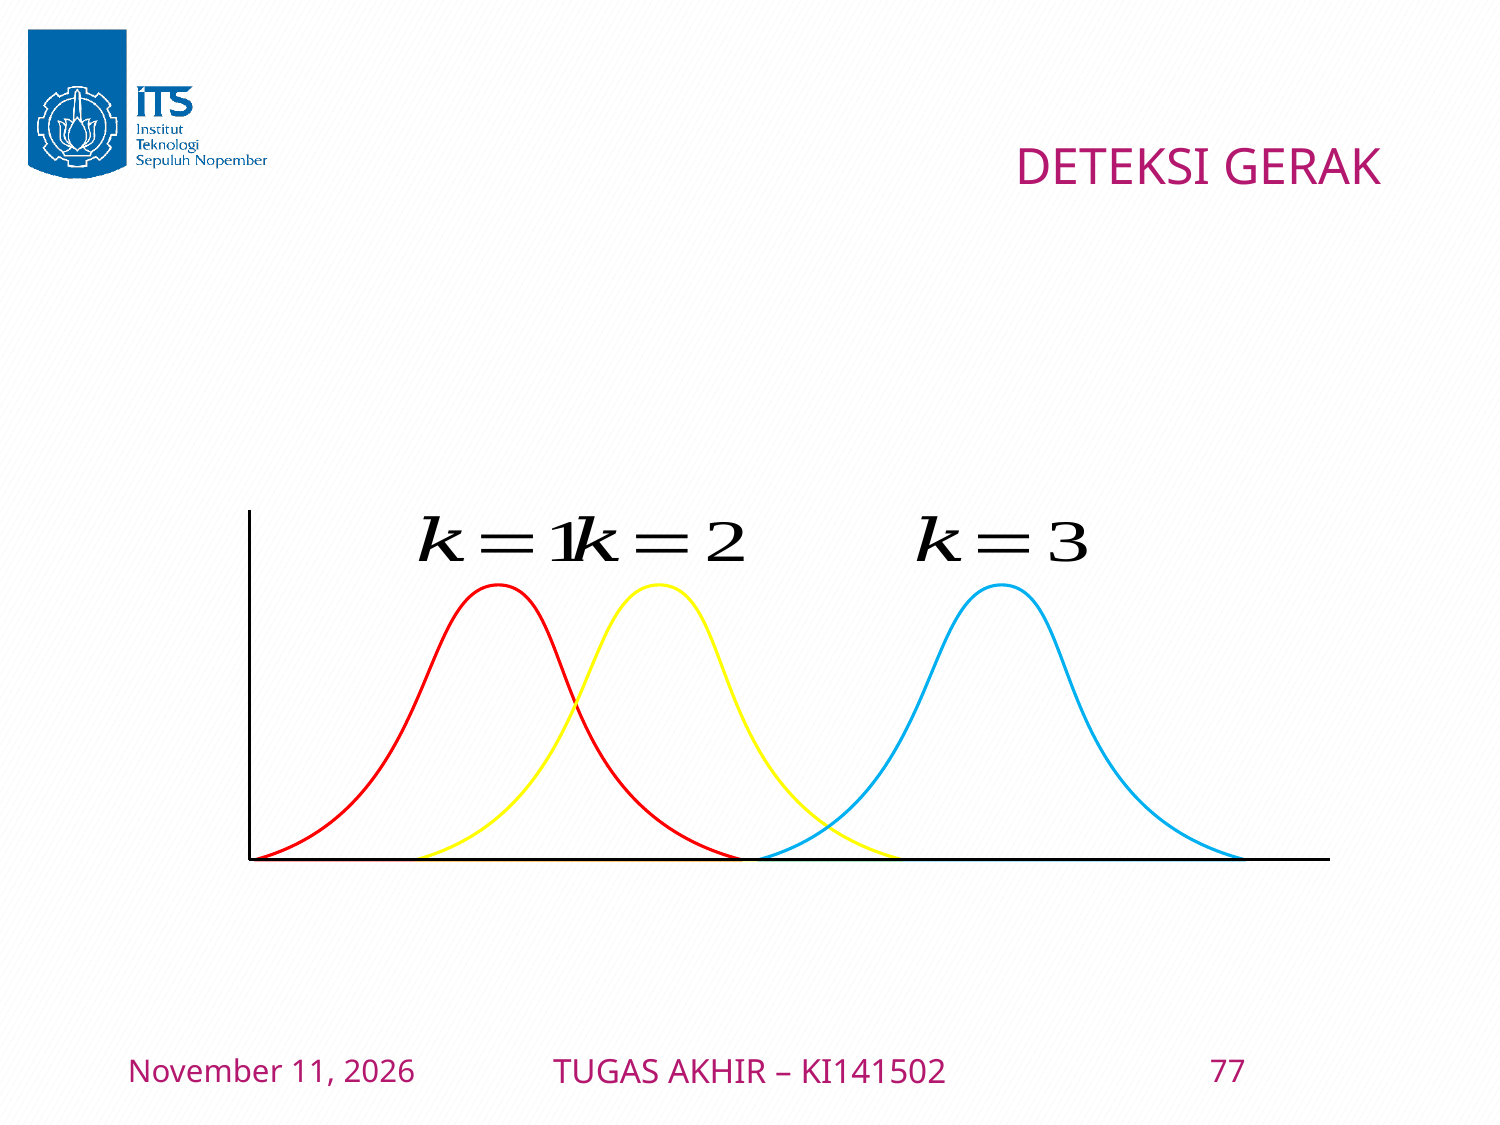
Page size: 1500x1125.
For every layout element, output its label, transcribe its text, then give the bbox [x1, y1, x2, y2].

text_box [421, 584, 828, 858]
slide_number 77 [1059, 1042, 1397, 1103]
text_box [764, 584, 1239, 858]
text_box [261, 584, 576, 858]
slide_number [103, 1042, 441, 1103]
footer TUGAS AKHIR – KI141502 [496, 1042, 1004, 1103]
picture [19, 21, 274, 187]
title DETEKSI GERAK [103, 59, 1397, 278]
